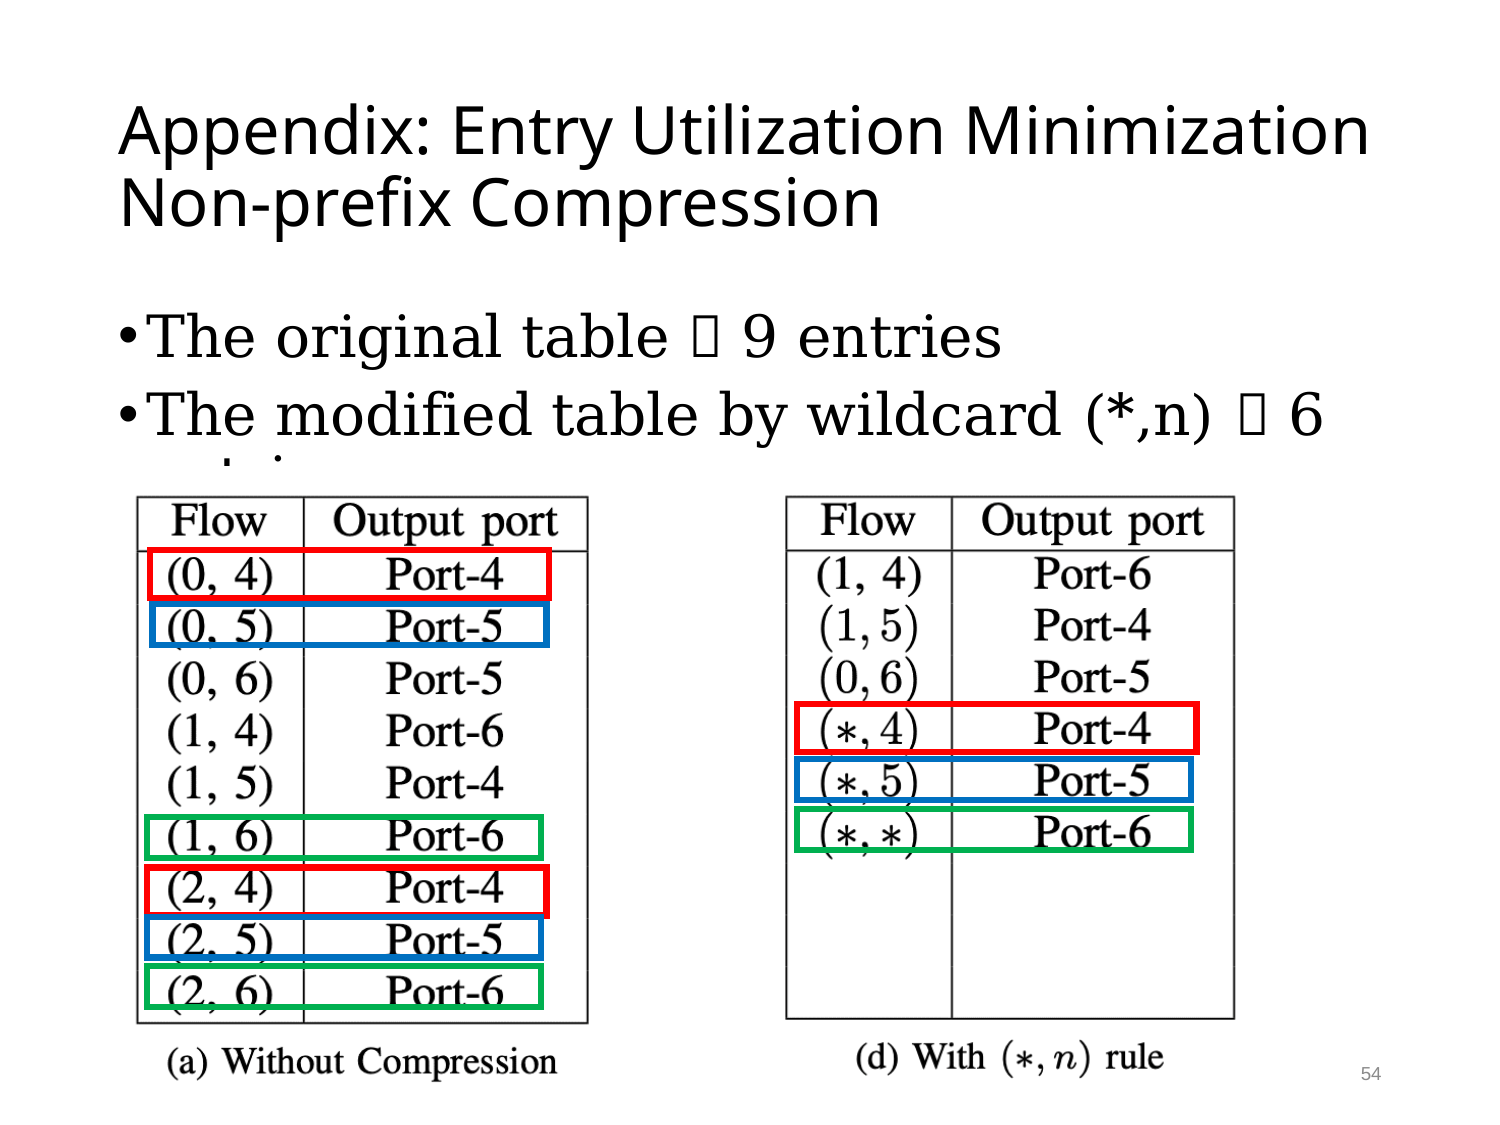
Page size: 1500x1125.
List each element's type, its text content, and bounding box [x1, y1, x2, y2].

picture [773, 466, 1252, 1093]
picture [101, 466, 600, 1098]
text_box The original table  9 entries The modified table by wildcard (*,n)  6 entries [103, 299, 1397, 1014]
slide_number 54 [1059, 1042, 1397, 1103]
title Appendix: Entry Utilization Minimization Non-prefix Compression [103, 59, 1397, 278]
